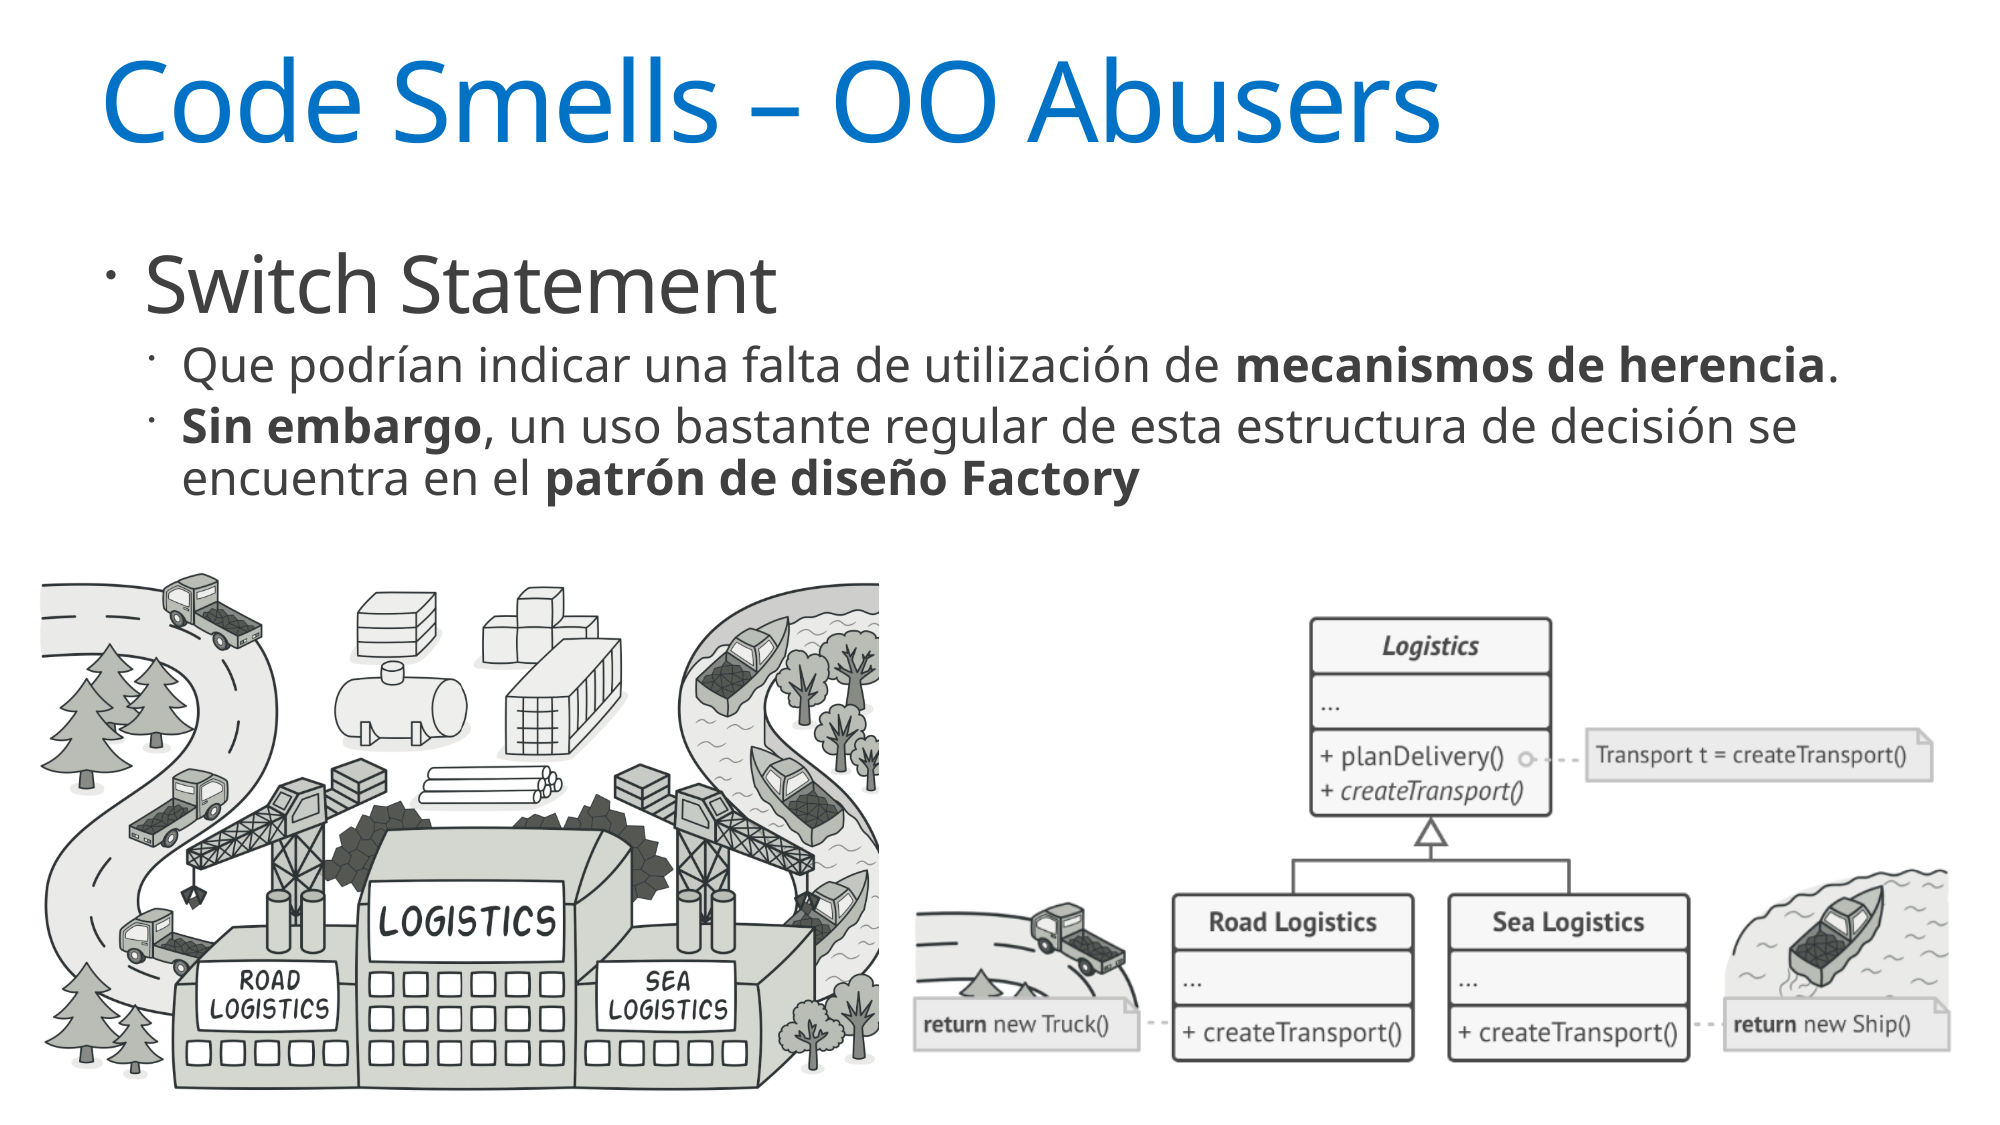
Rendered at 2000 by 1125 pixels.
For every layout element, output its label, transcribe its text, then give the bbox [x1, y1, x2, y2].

title Code Smells – OO Abusers [85, 37, 1914, 163]
picture [0, 541, 1985, 1125]
list Switch Statement Que podrían indicar una falta de utilización de mecanismos de herencia. Sin embargo, un uso bastante regular de esta estructura de decisión se encuentra en el patrón de diseño Factory [85, 237, 1914, 554]
